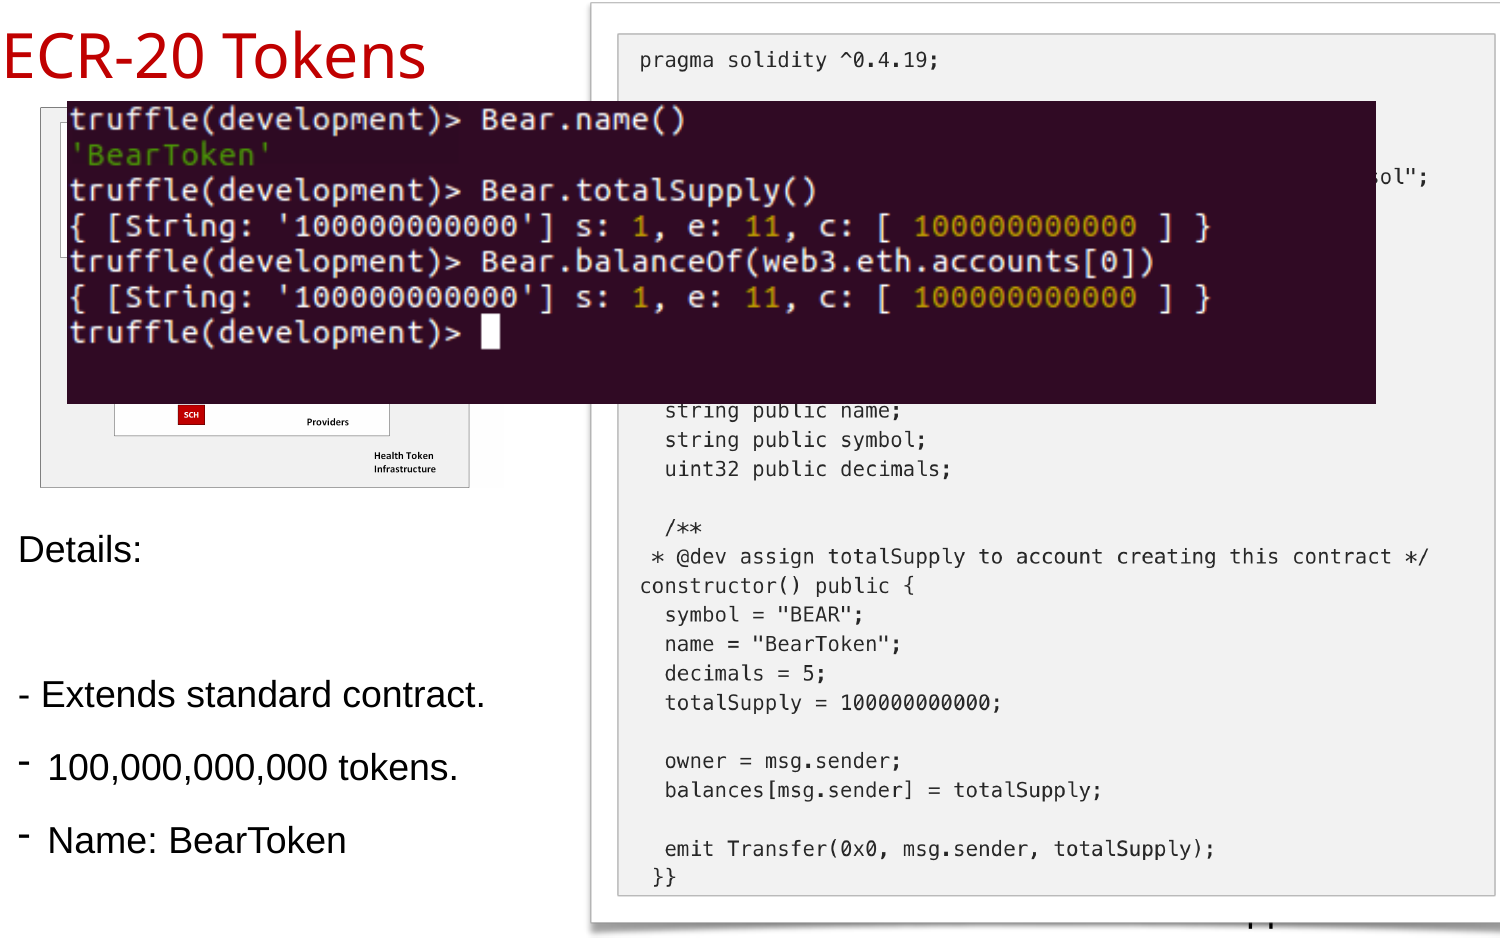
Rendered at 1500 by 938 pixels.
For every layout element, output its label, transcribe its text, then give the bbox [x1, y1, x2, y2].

text_box ECR-20 Tokens [0, 5, 578, 112]
text_box Details: - Extends standard contract. 100,000,000,000 tokens. Name: BearToken Ref: Build a smart contract that transfers ERC20 token from your wallet to other ERC20 compliant wallet- Part 1, Coinmonks, Medium.com [10, 489, 578, 938]
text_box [582, 0, 1500, 938]
picture [40, 101, 1376, 488]
